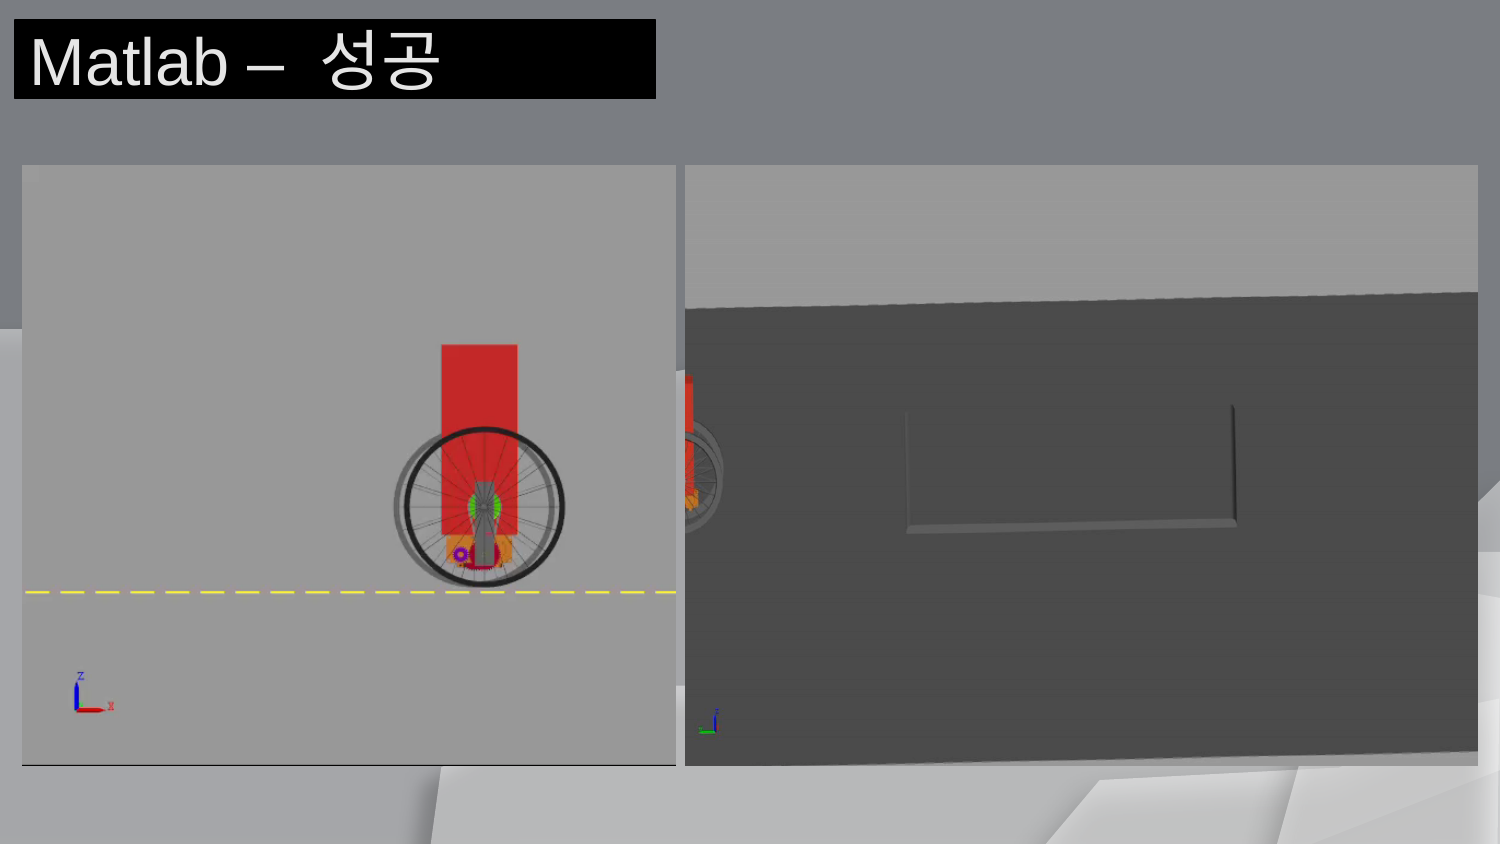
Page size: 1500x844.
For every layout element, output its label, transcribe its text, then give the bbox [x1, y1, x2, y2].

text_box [21, 164, 677, 767]
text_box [684, 164, 1479, 767]
title Matlab – 성공 [14, 19, 656, 99]
